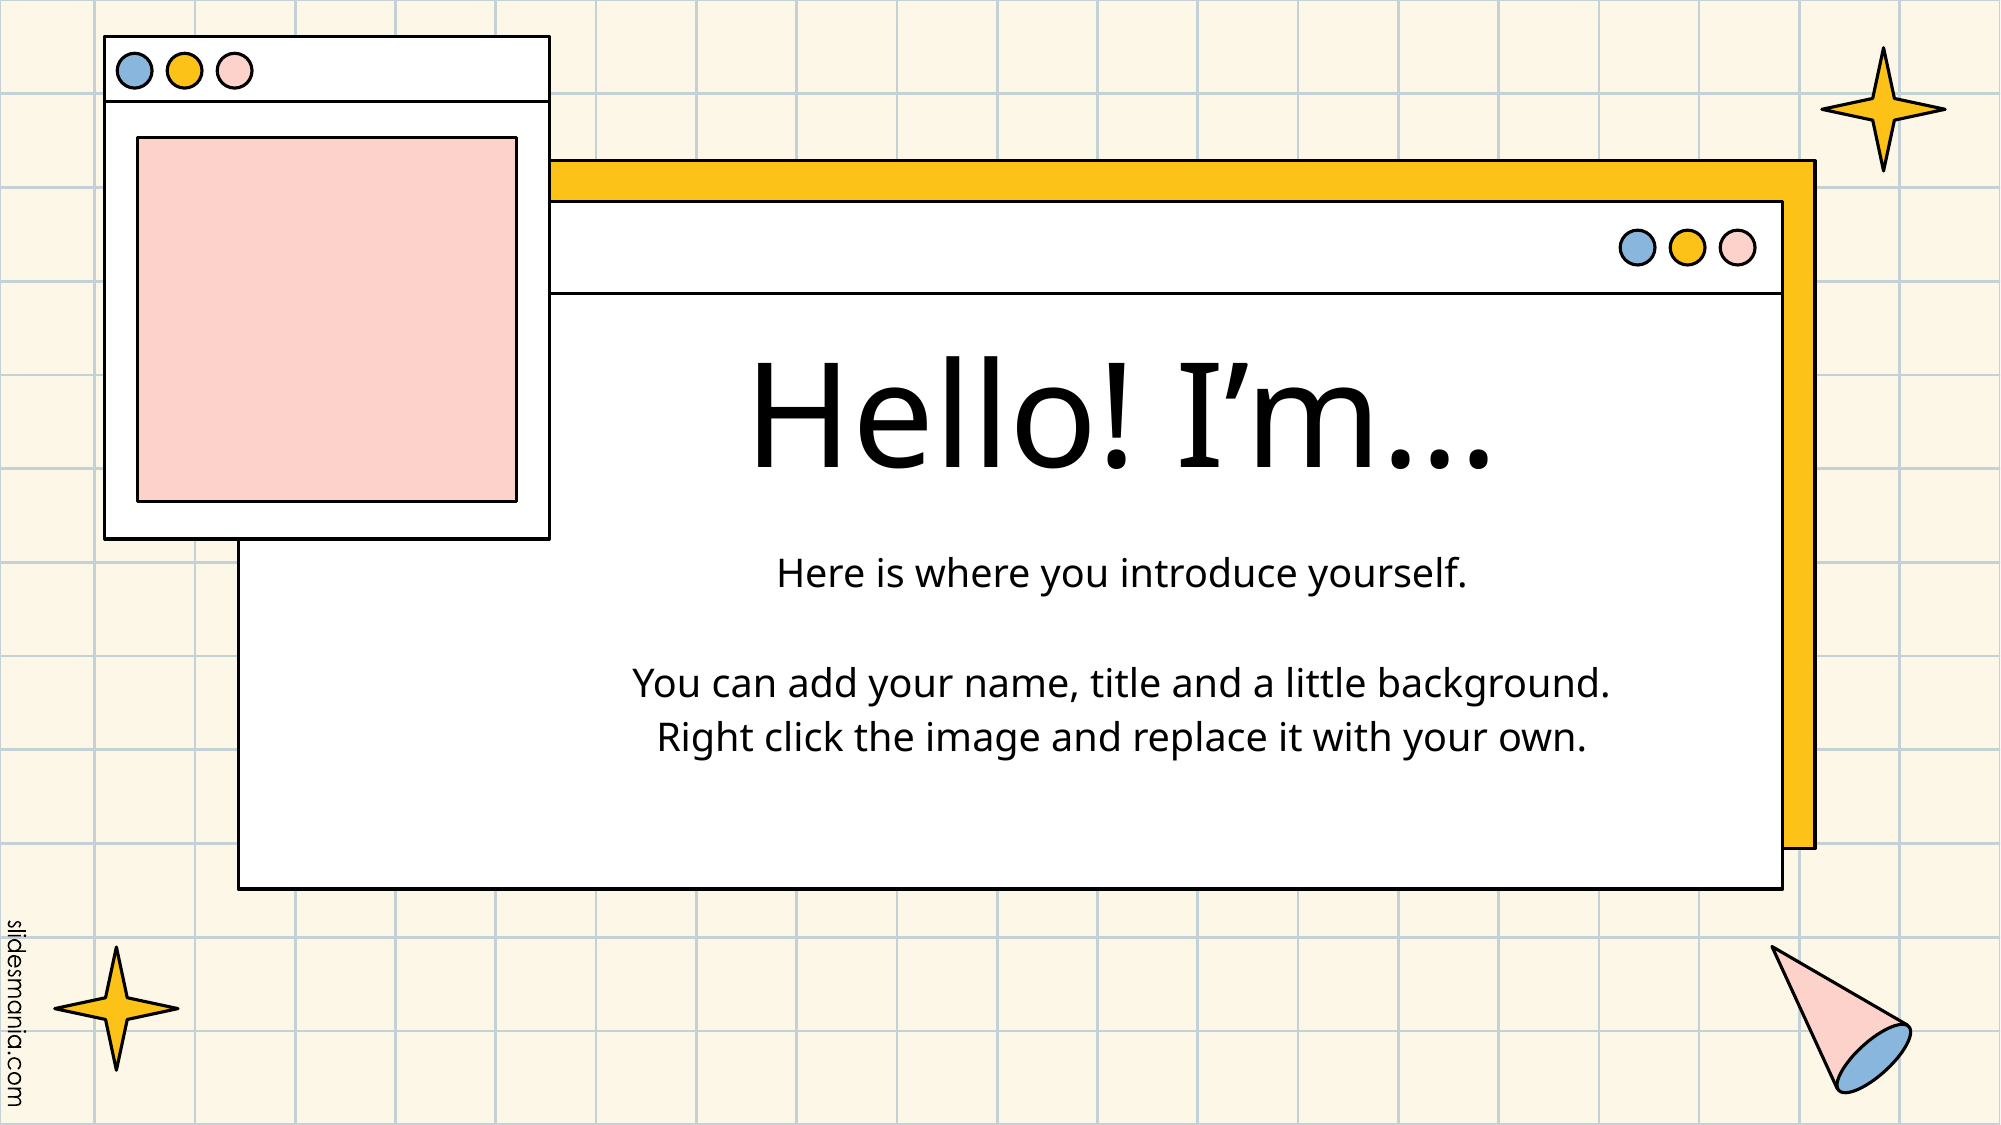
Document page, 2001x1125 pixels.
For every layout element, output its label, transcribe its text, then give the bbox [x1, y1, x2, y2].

list Here is where you introduce yourself. You can add your name, title and a little background. Right click the image and replace it with your own. [563, 521, 1681, 860]
title Hello! I’m... [563, 309, 1681, 510]
